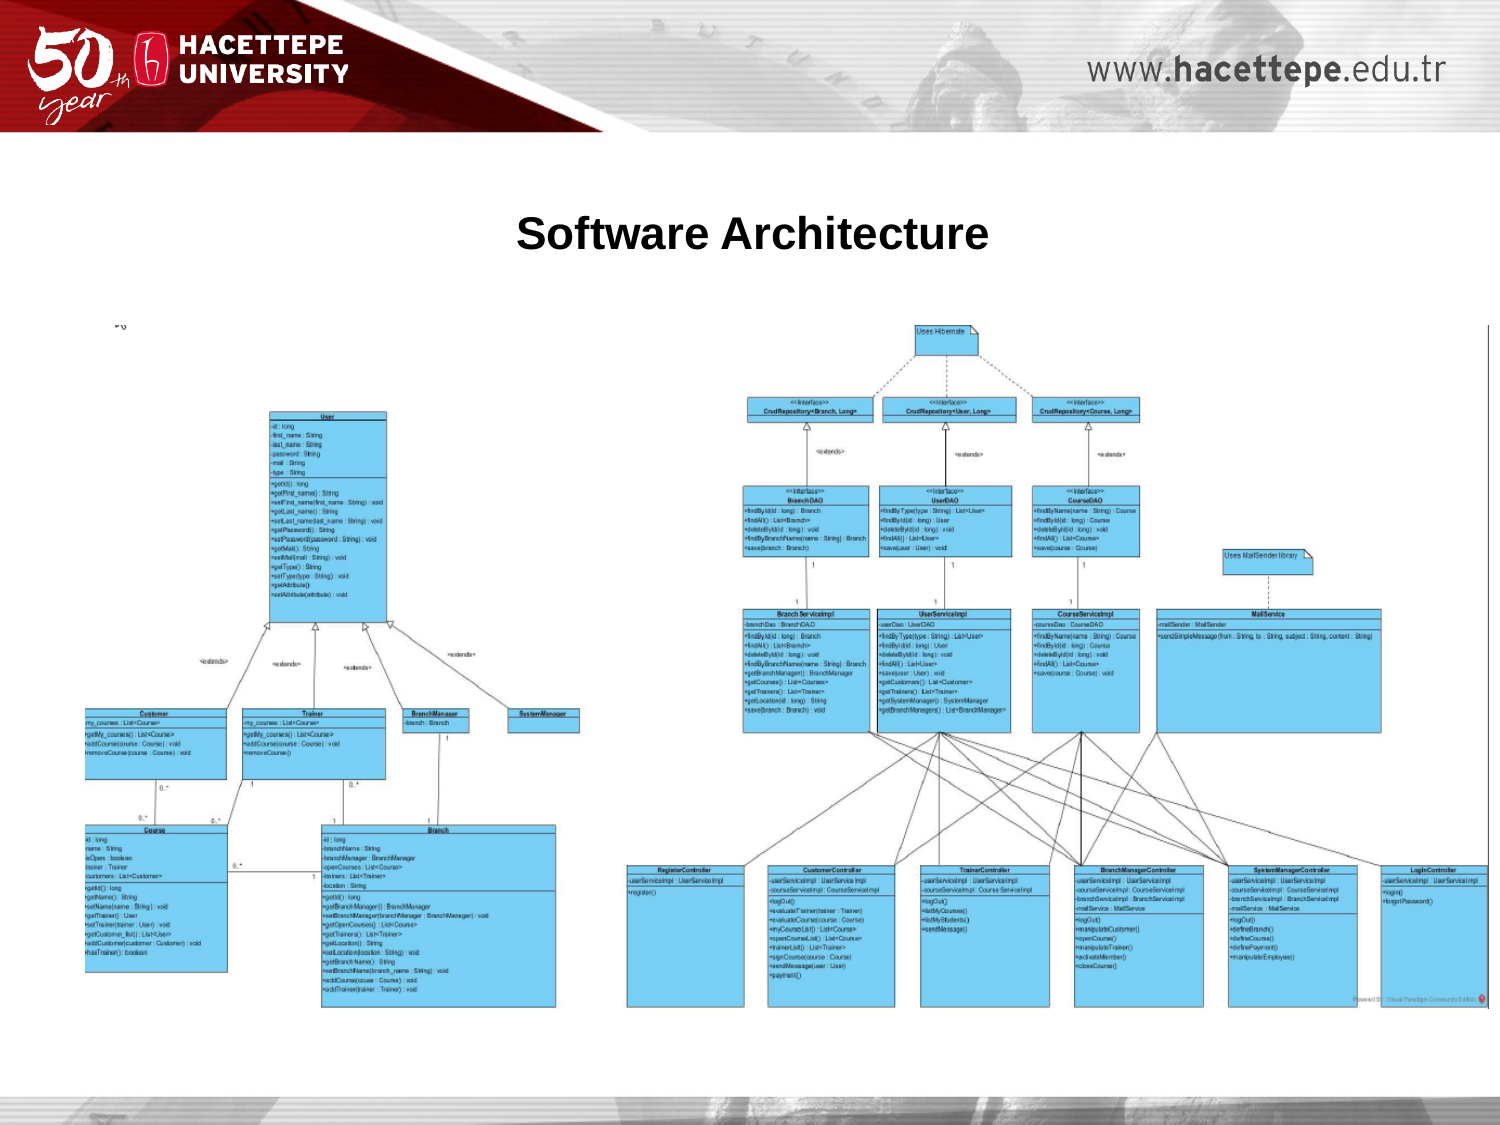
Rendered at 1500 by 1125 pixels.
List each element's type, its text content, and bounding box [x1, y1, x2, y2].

picture [0, 0, 1500, 1125]
text_box Software Architecture [65, 190, 1442, 266]
